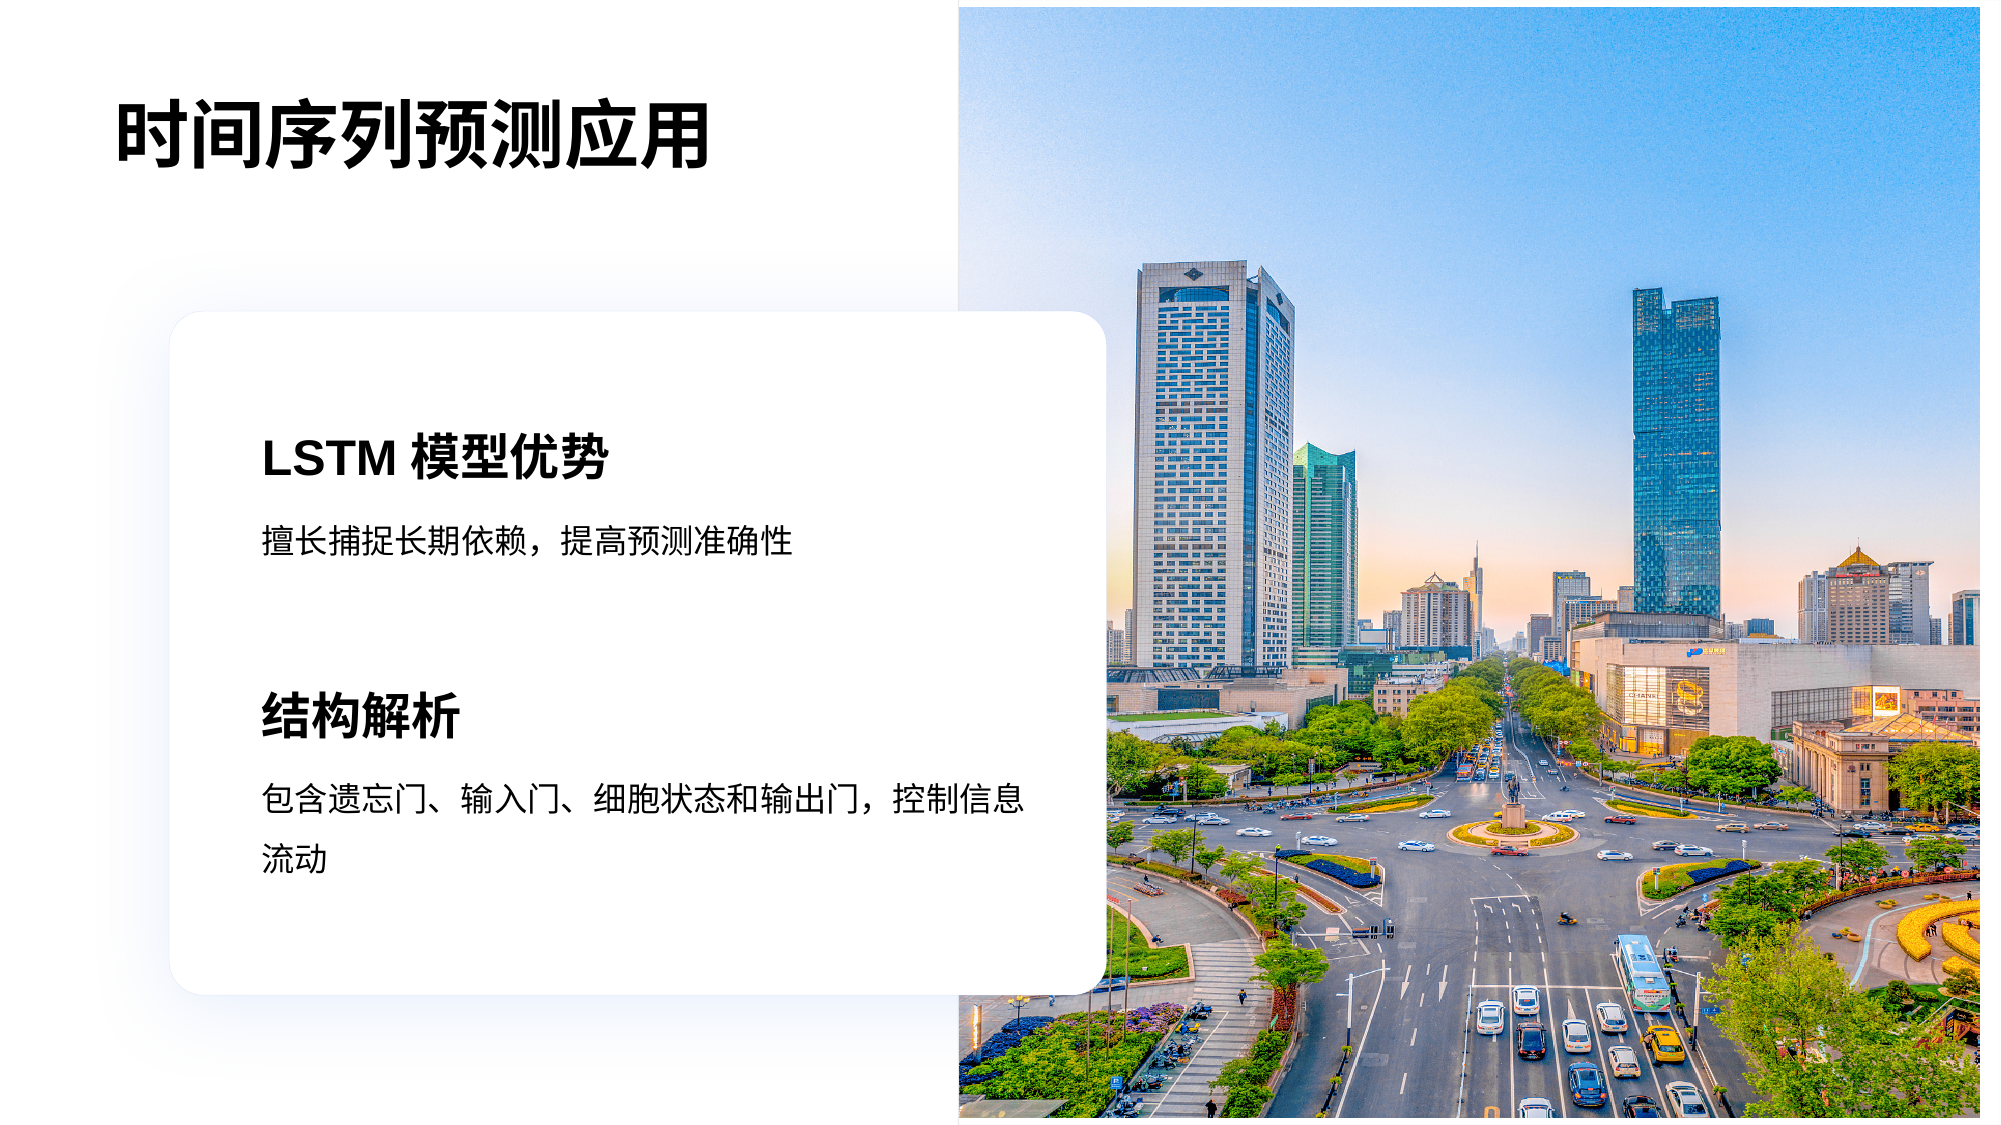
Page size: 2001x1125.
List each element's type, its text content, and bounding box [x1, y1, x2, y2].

picture [959, 0, 2000, 1125]
title 时间序列预测应用 [114, 59, 959, 178]
text_box LSTM模型优势 [261, 401, 959, 486]
text_box 结构解析 [261, 659, 959, 745]
text_box 包含遗忘门、输入门、细胞状态和输出门，控制信息流动 [261, 758, 959, 906]
text_box 擅长捕捉长期依赖，提高预测准确性 [261, 500, 959, 648]
text_box [169, 311, 959, 996]
